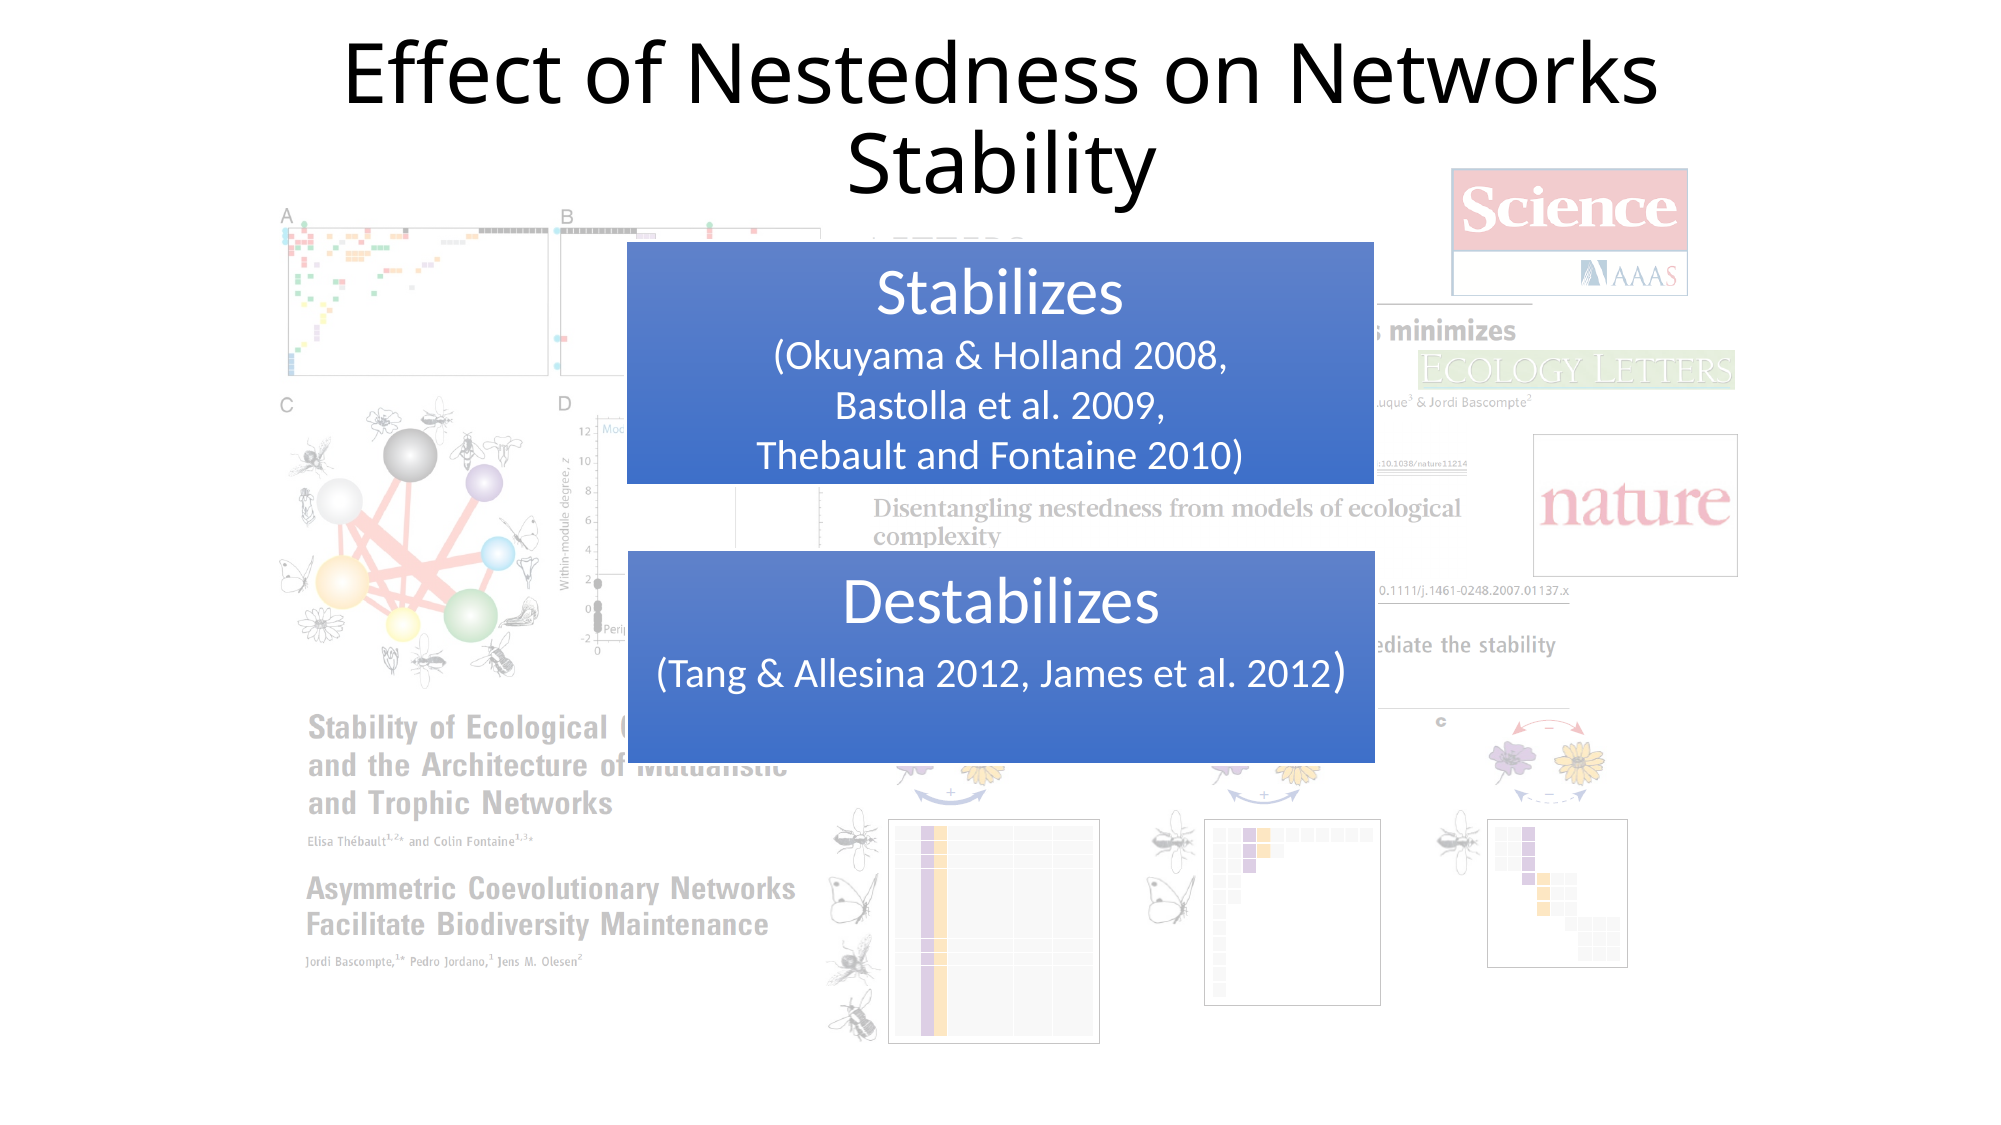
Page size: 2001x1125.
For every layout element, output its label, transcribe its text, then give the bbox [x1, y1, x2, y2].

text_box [252, 88, 1753, 1101]
text_box Effect of Nestedness on Networks Stability [250, 24, 1753, 119]
